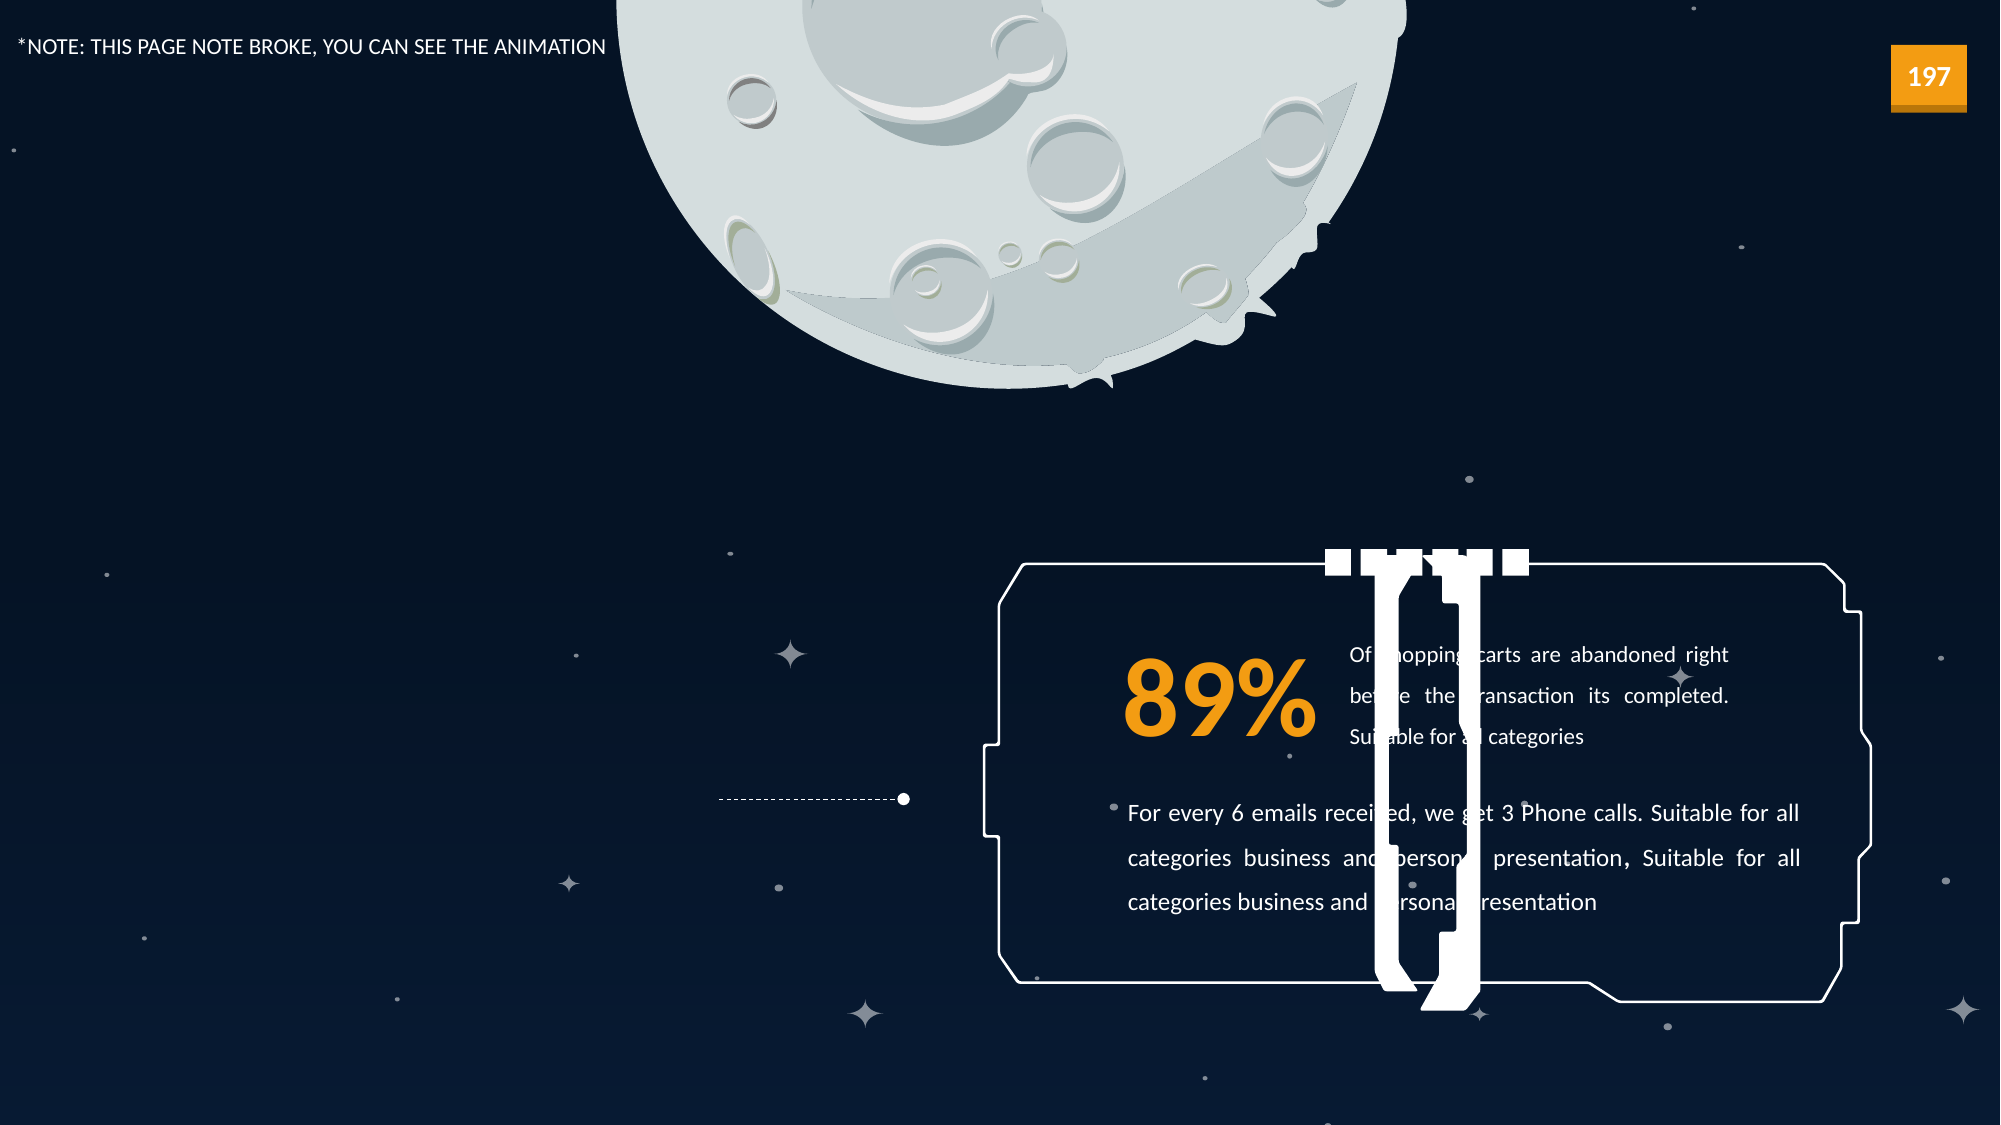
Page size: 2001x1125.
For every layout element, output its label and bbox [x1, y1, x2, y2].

text_box [0, 0, 1981, 1125]
